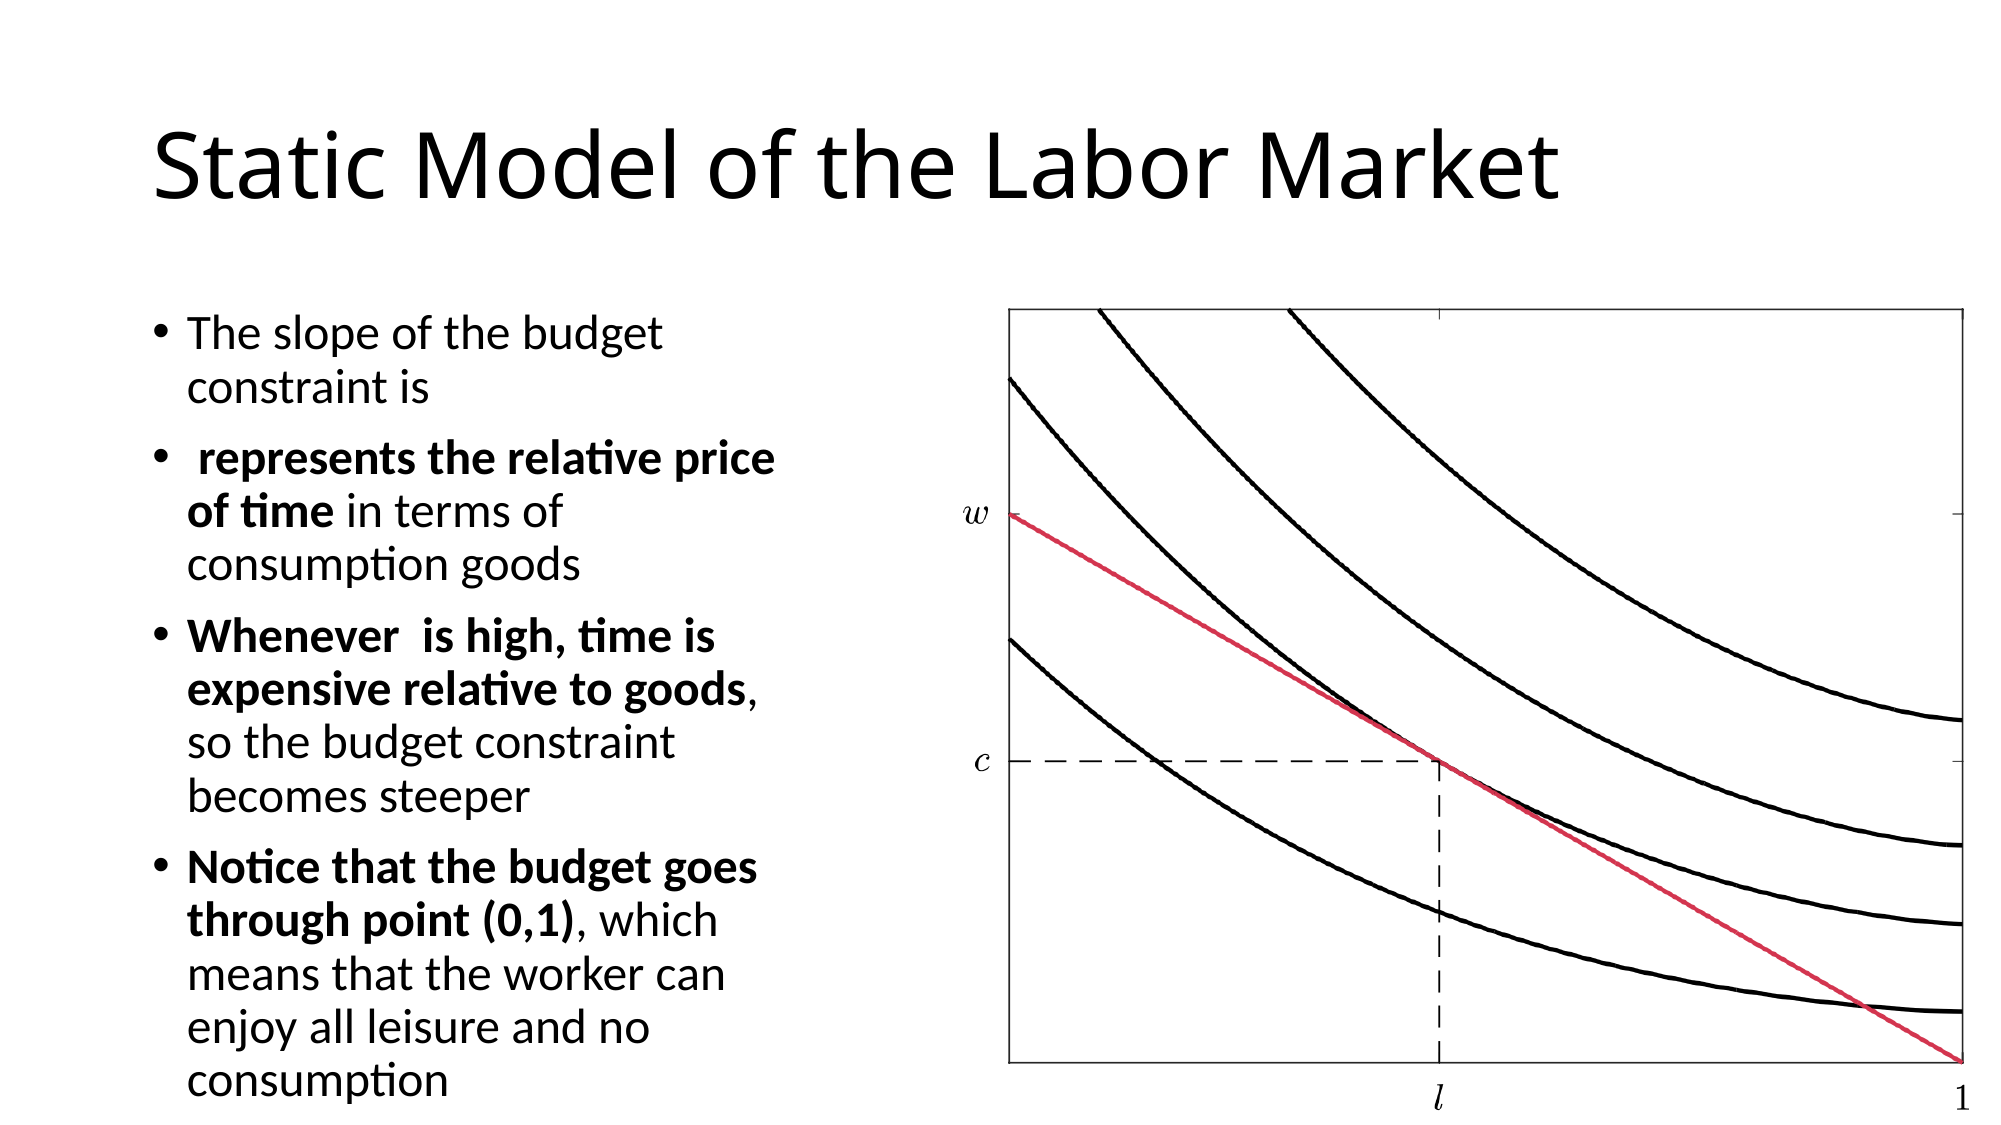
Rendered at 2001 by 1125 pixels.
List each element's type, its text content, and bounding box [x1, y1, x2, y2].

title Static Model of the Labor Market [137, 59, 1863, 278]
picture [931, 277, 2000, 1123]
